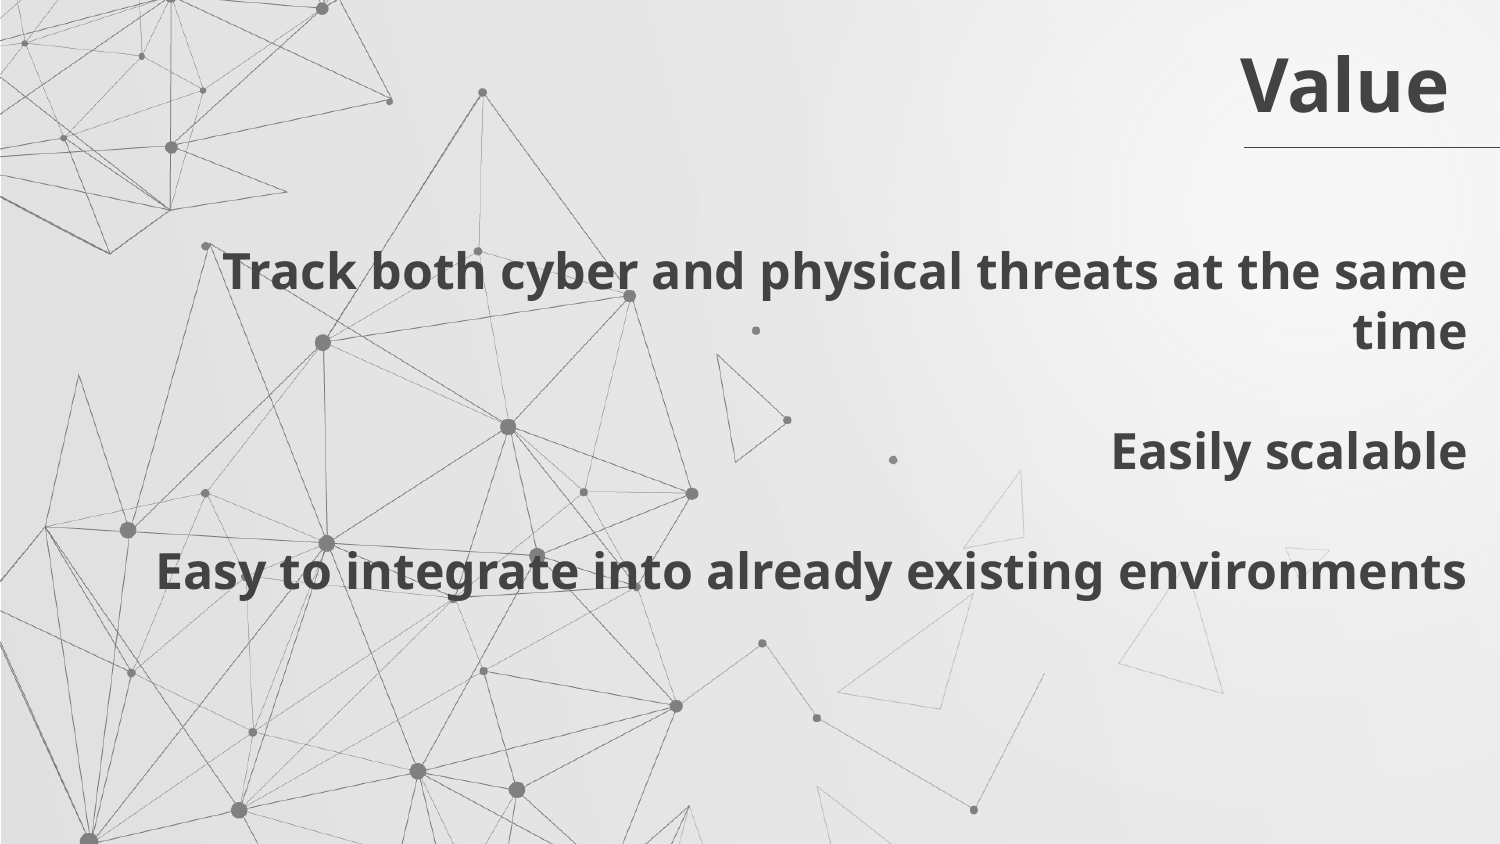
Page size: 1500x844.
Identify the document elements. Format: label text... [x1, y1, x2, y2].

title Value [451, 17, 1465, 149]
picture [0, 0, 1500, 844]
subtitle Track both cyber and physical threats at the same time Easily scalable Easy to integrate into already existing environments [106, 169, 1483, 827]
